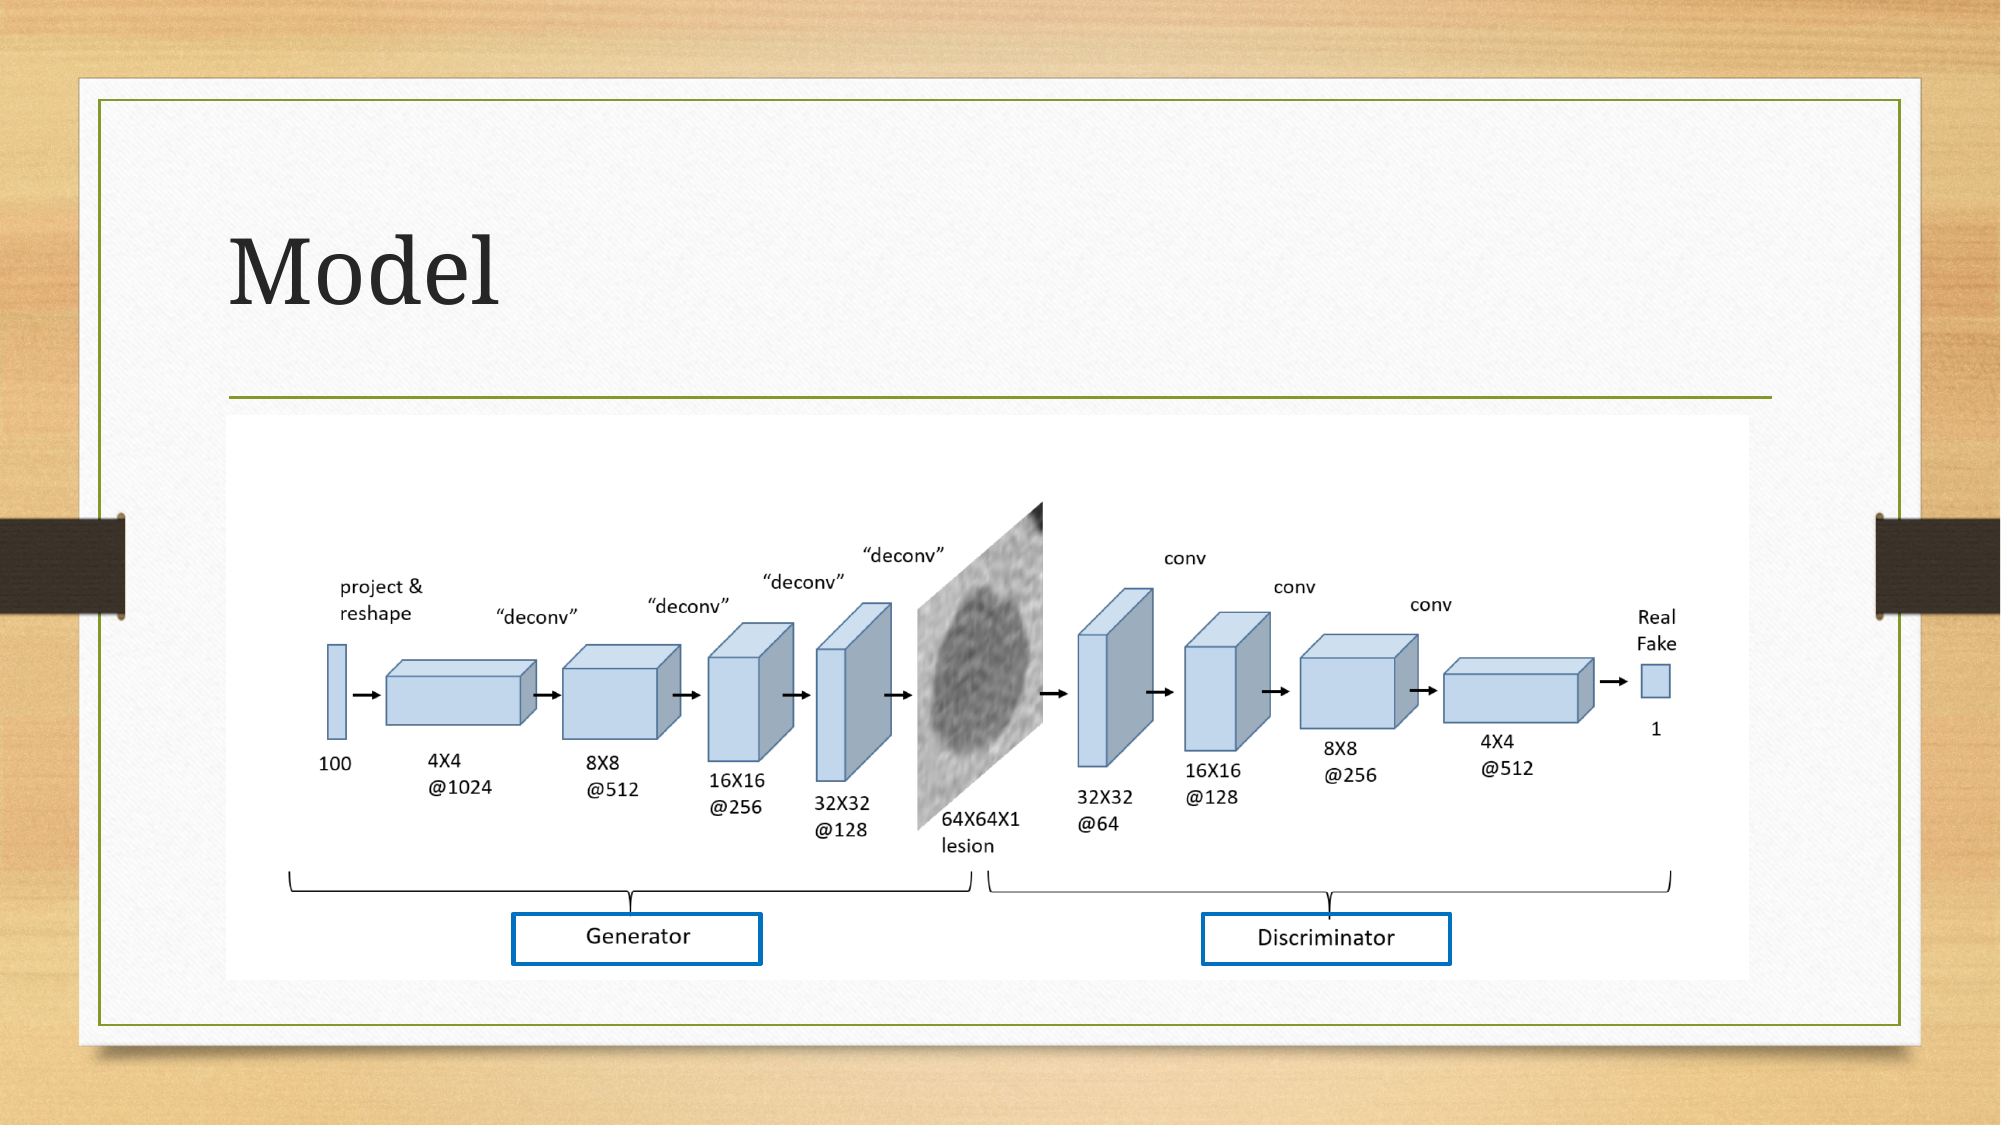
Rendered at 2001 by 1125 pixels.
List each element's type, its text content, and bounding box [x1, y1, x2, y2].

title Model [212, 161, 1788, 375]
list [226, 414, 1749, 980]
picture [0, 0, 2001, 1125]
